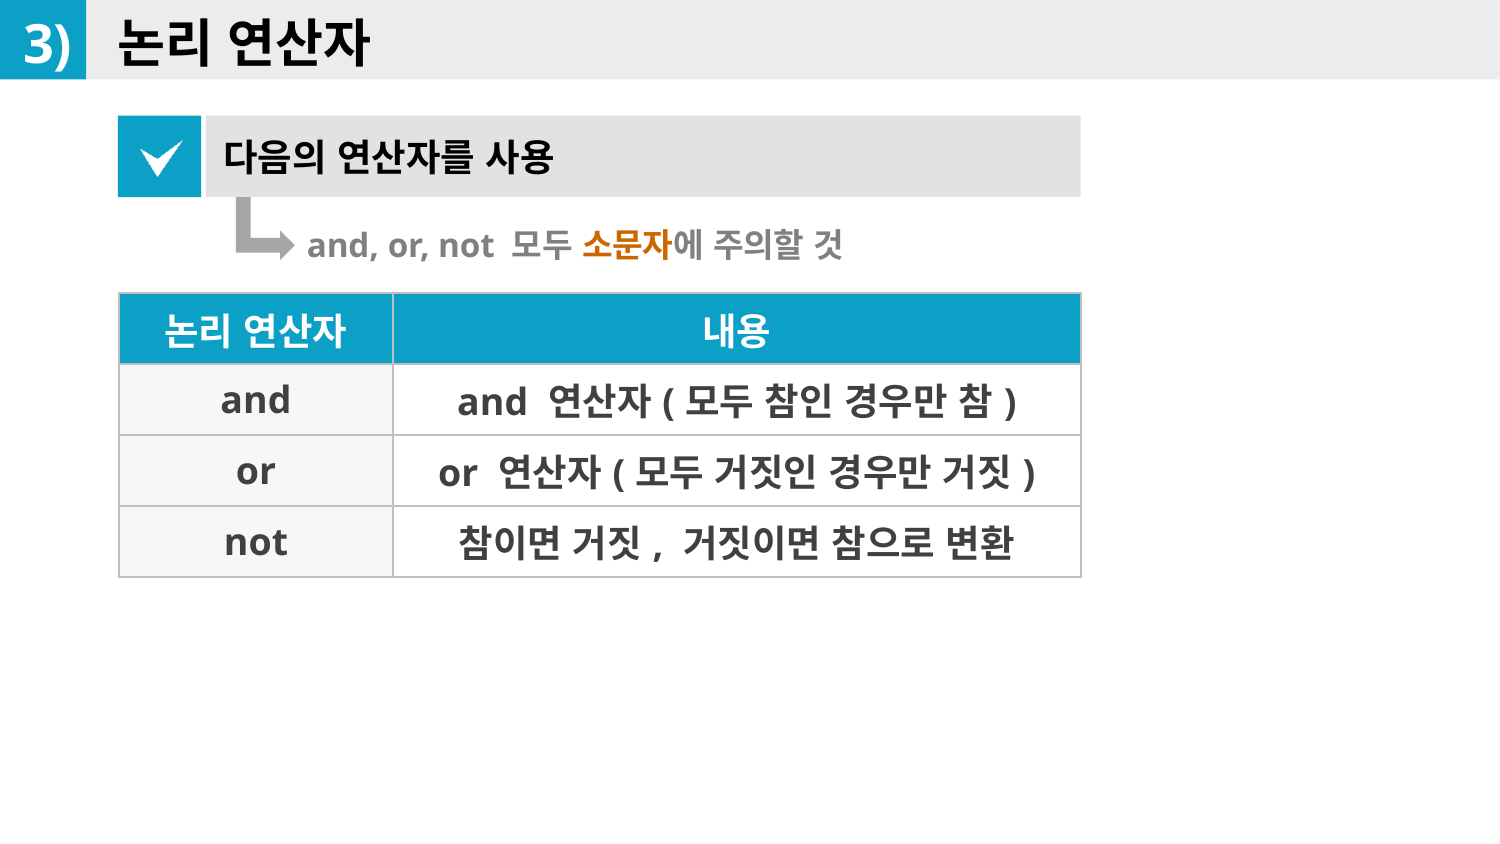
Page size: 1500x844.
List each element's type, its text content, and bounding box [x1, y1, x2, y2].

table_header 논리 연산자 [120, 294, 392, 363]
text_box 3) [0, 0, 98, 86]
table_cell not [120, 507, 392, 576]
text_box and, or, not 모두 소문자에 주의할 것 [285, 211, 1070, 276]
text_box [117, 115, 1081, 198]
text_box 논리 연산자 [98, 0, 1436, 85]
table_cell and 연산자(모두 참인 경우만 참) [394, 365, 1080, 434]
table_header 내용 [394, 294, 1080, 363]
text_box [233, 207, 285, 262]
table_cell 참이면 거짓, 거짓이면 참으로 변환 [394, 507, 1080, 576]
table_cell or 연산자(모두 거짓인 경우만 거짓) [394, 436, 1080, 505]
table_cell and [120, 365, 392, 434]
table_cell or [120, 436, 392, 505]
